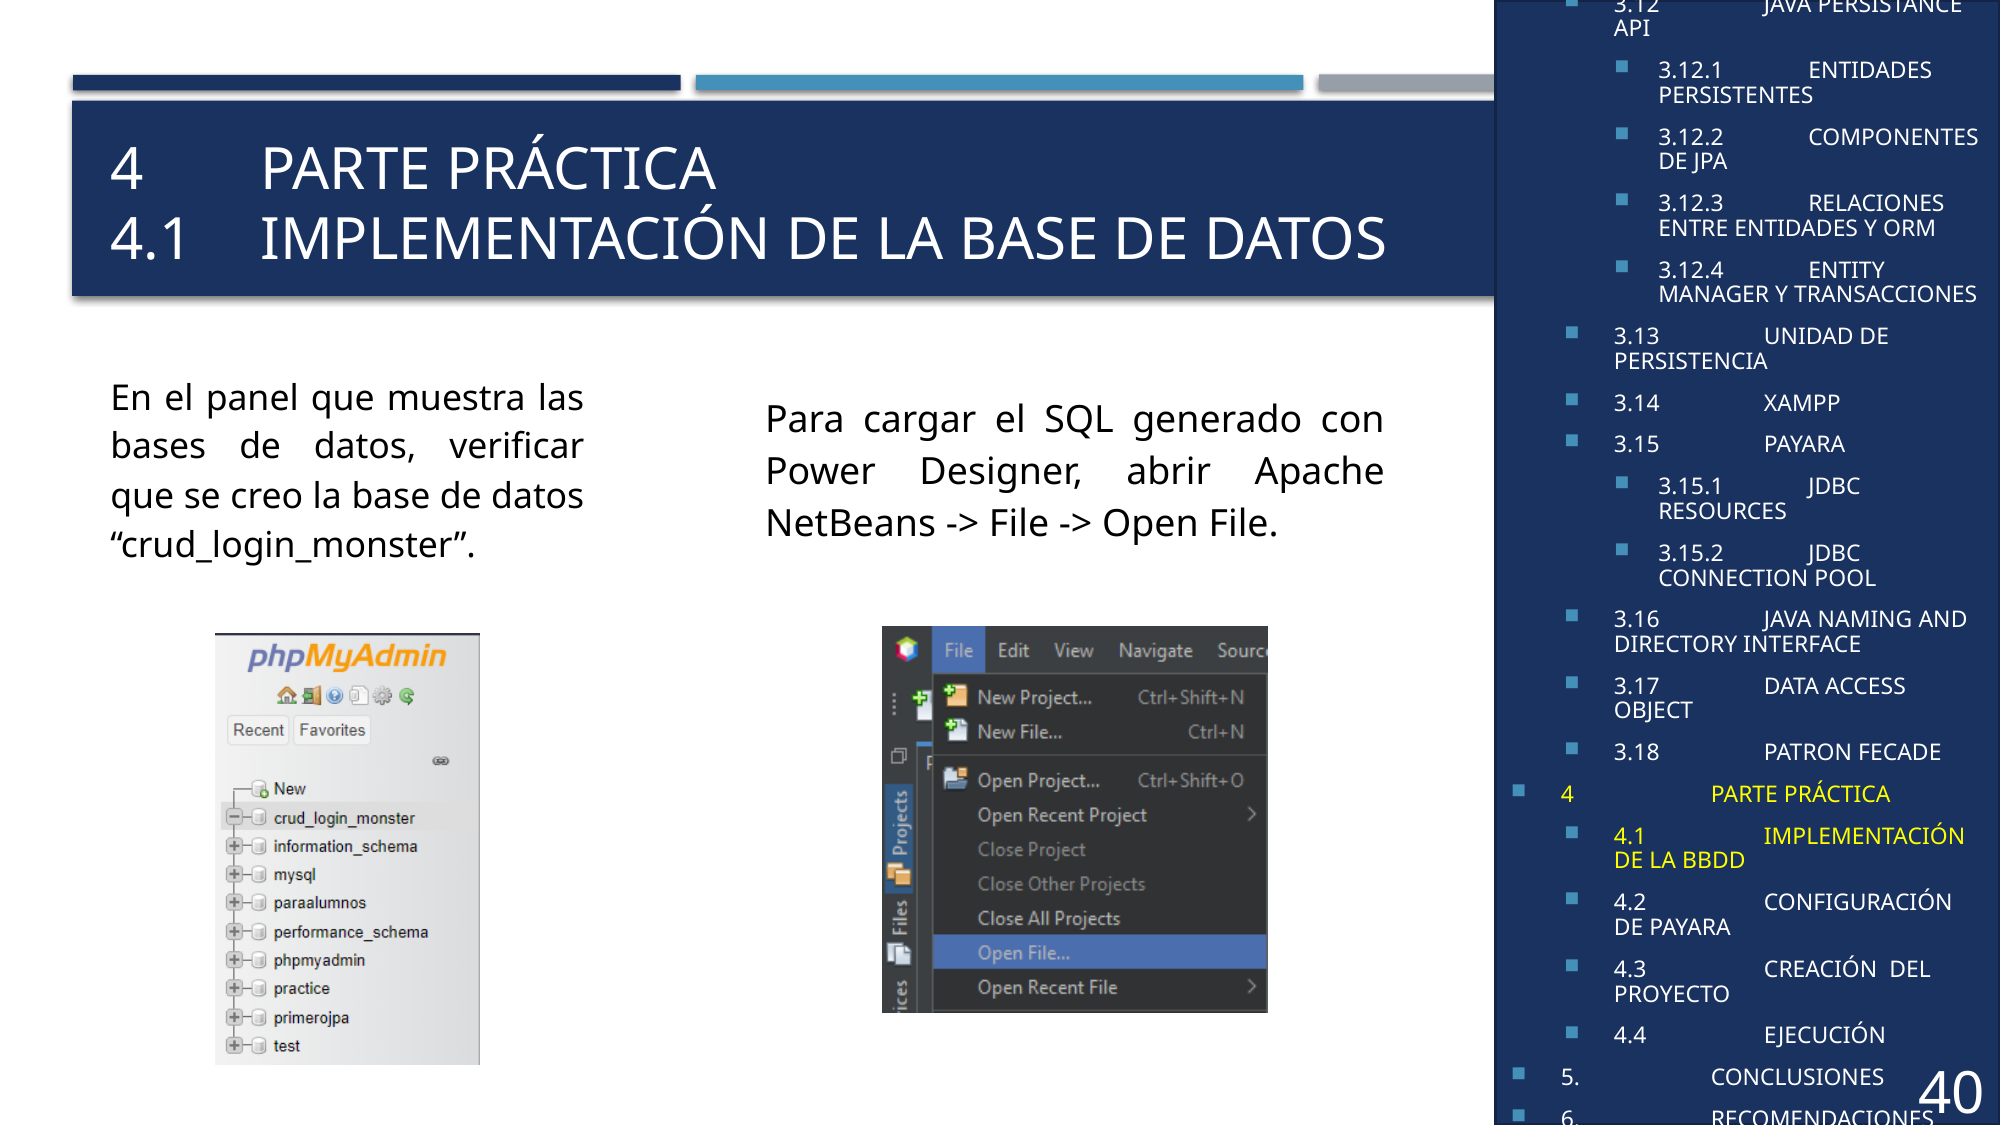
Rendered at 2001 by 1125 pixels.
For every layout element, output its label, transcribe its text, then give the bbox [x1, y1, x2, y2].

text_box Para cargar el SQL generado con Power Designer, abrir Apache NetBeans -> File -> Open File. [749, 353, 1401, 579]
slide_number 40 [1827, 1065, 2000, 1125]
picture [882, 626, 1268, 1014]
text_box 3.12 JAVA PERSISTANCE API 3.12.1 ENTIDADES PERSISTENTES 3.12.2 COMPONENTES DE JPA 3.12.3 RELACIONES ENTRE ENTIDADES Y ORM 3.12.4 ENTITY MANAGER Y TRANSACCIONES 3.13 UNIDAD DE PERSISTENCIA 3.14 XAMPP 3.15 PAYARA 3.15.1 JDBC RESOURCES 3.15.2 JDBC CONNECTION POOL 3.16 JAVA NAMING AND DIRECTORY INTERFACE 3.17 DATA ACCESS OBJECT 3.18 PATRON FECADE 4 PARTE PRÁCTICA 4.1 IMPLEMENTACIÓN DE LA BBDD 4.2 CONFIGURACIÓN DE PAYARA 4.3 CREACIÓN DEL PROYECTO 4.4 EJECUCIÓN 5. CONCLUSIONES 6. RECOMENDACIONES [1494, 0, 2000, 1125]
picture [214, 633, 481, 1066]
list En el panel que muestra las bases de datos, verificar que se creo la base de datos “crud_login_monster”. [95, 353, 600, 579]
title 4 Parte práctica 4.1 IMPLEMENTACIÓN DE LA BASE DE DATOS [95, 112, 1494, 279]
